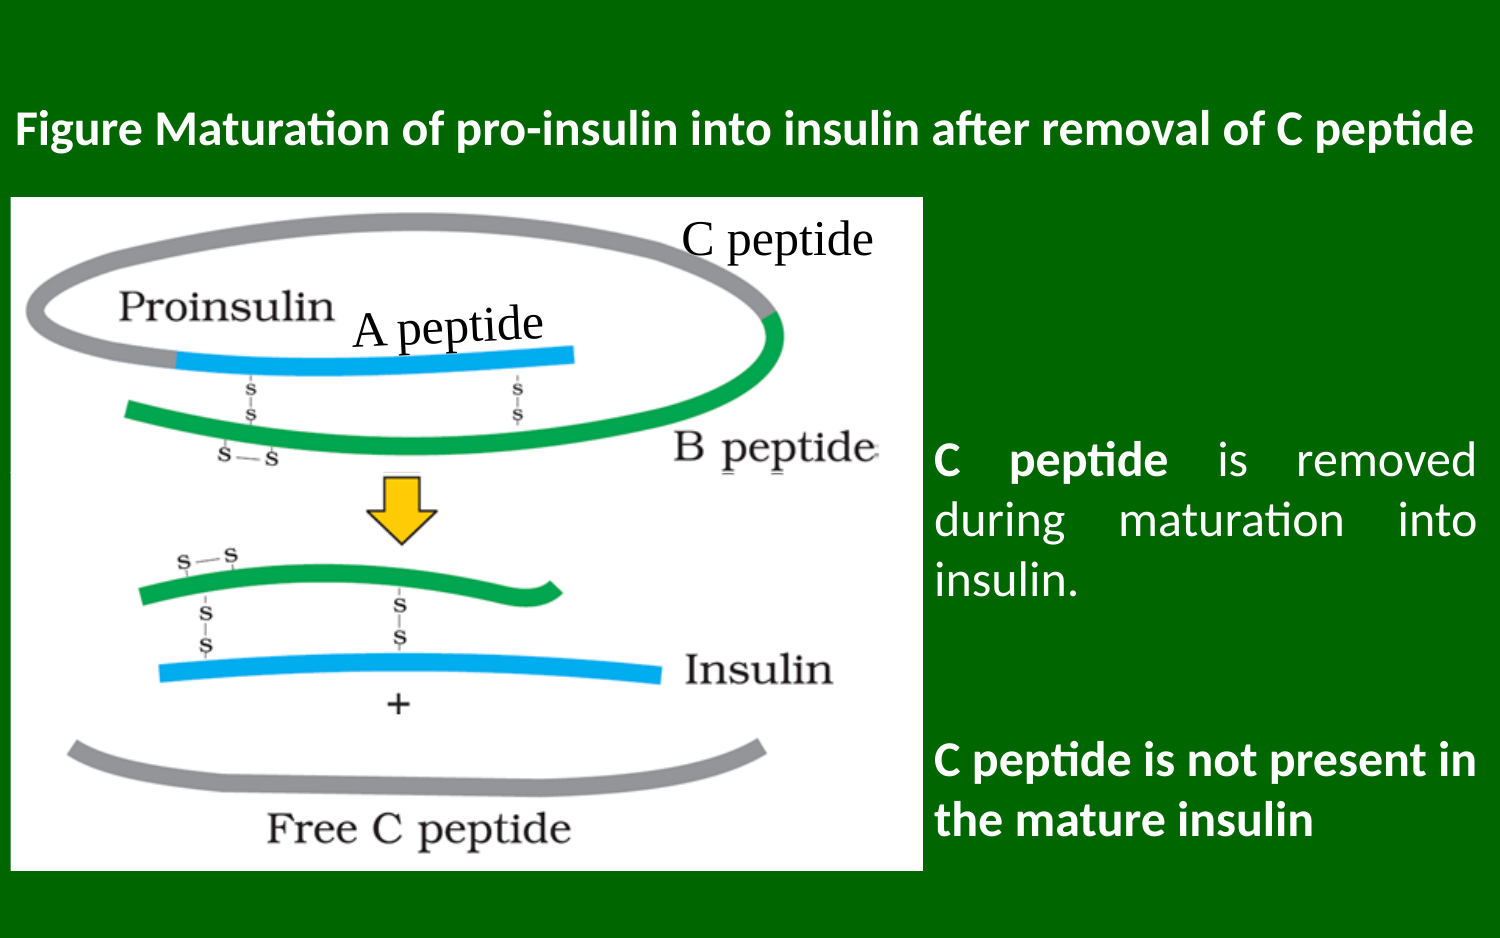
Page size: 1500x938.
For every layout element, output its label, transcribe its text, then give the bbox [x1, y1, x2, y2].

text_box C peptide is removed during maturation into insulin. C peptide is not present in the mature insulin [928, 419, 1493, 854]
picture [10, 473, 924, 871]
title Figure Maturation of pro-insulin into insulin after removal of C peptide [0, 55, 1500, 196]
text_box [10, 196, 924, 473]
